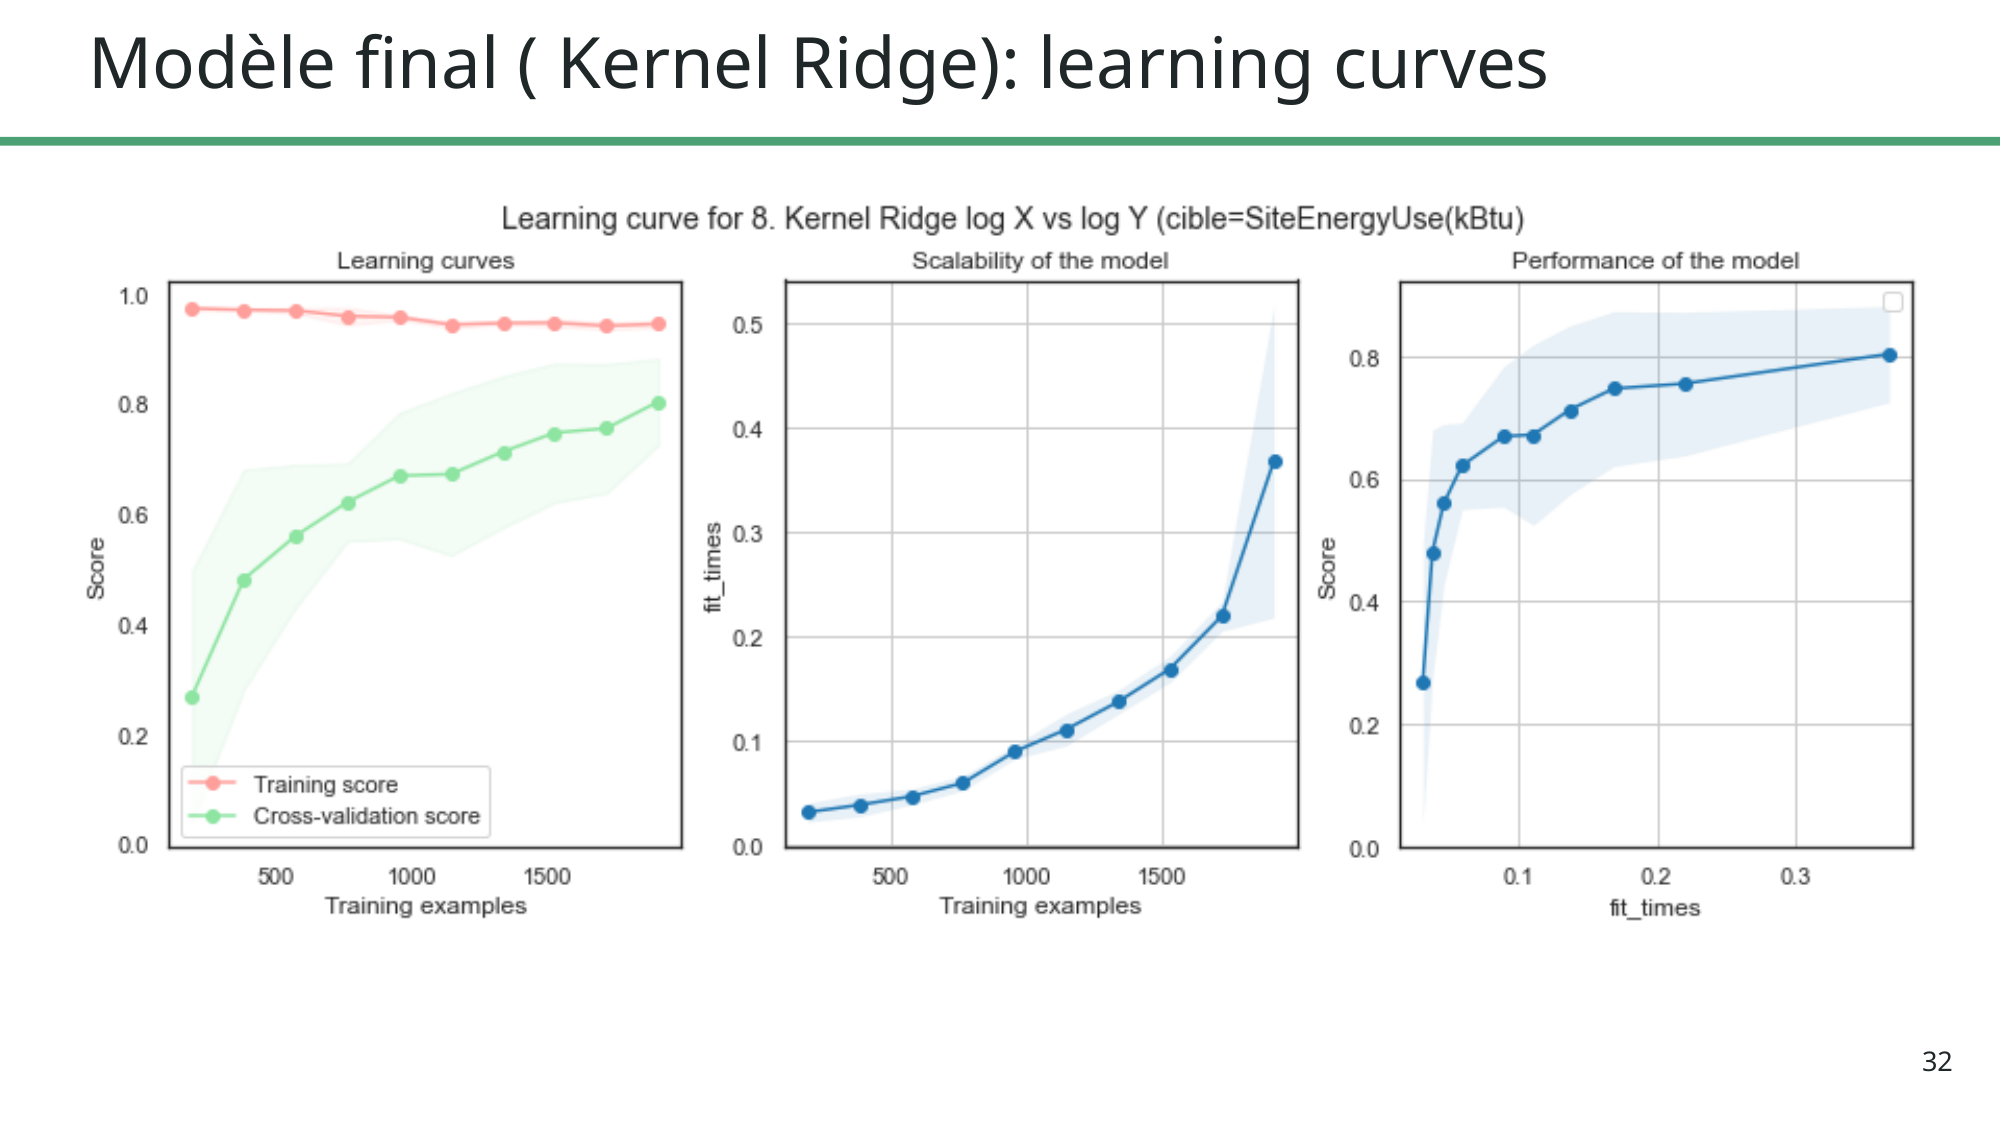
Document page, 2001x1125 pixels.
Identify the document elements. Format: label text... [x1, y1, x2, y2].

title Modèle final ( Kernel Ridge): learning curves [68, 0, 1932, 123]
slide_number 32 [1853, 1019, 1974, 1106]
picture [72, 192, 1928, 933]
